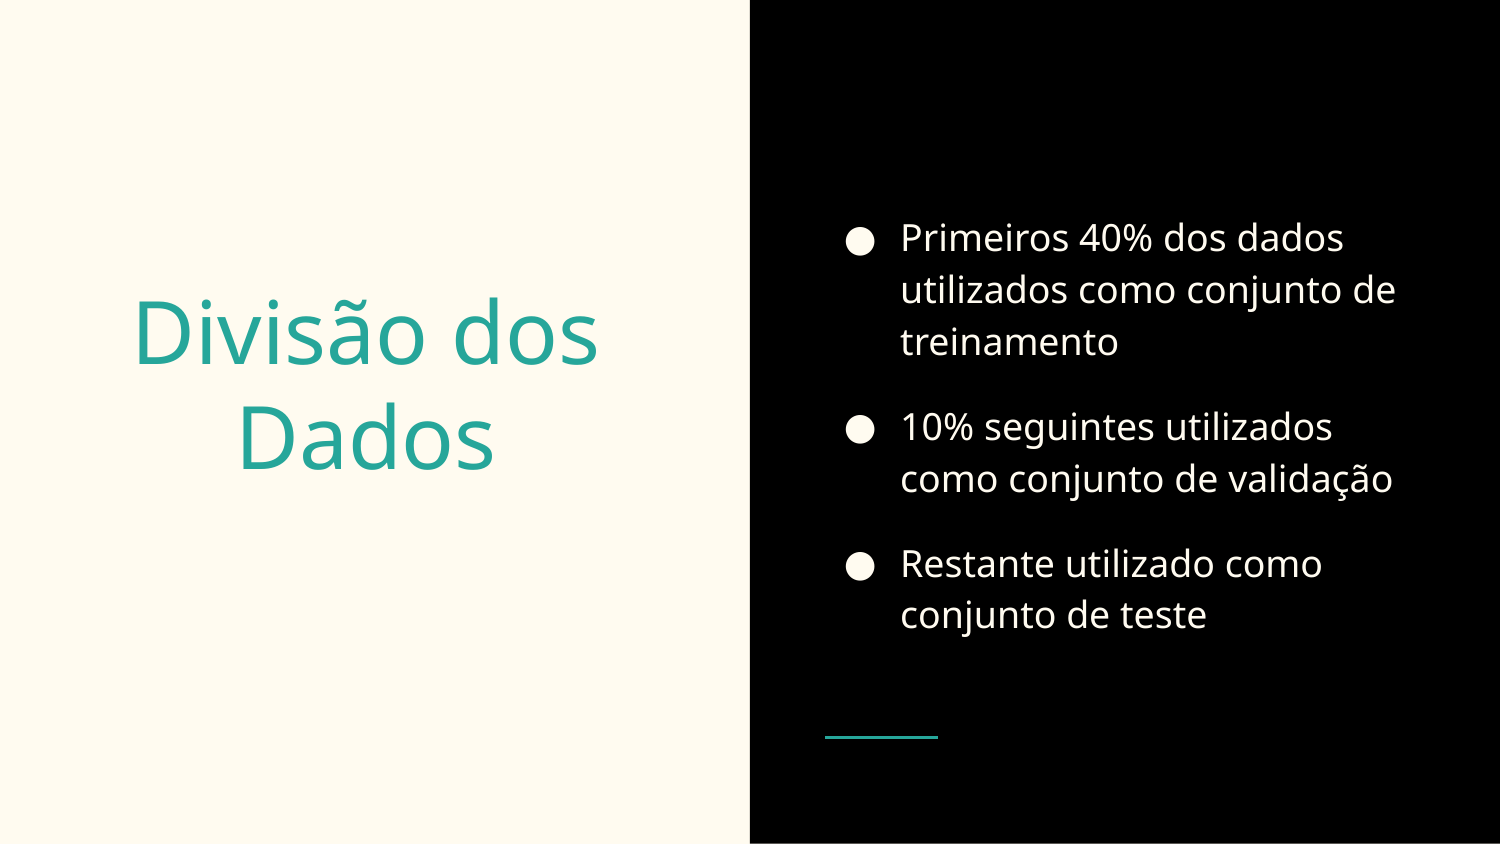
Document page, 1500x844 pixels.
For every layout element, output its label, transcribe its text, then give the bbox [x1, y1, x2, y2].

title Parâmetros Divisão dos Dados [34, 167, 698, 607]
list Primeiros 40% dos dados utilizados como conjunto de treinamento 10% seguintes utilizados como conjunto de validação Restante utilizado como conjunto de teste [810, 118, 1440, 725]
